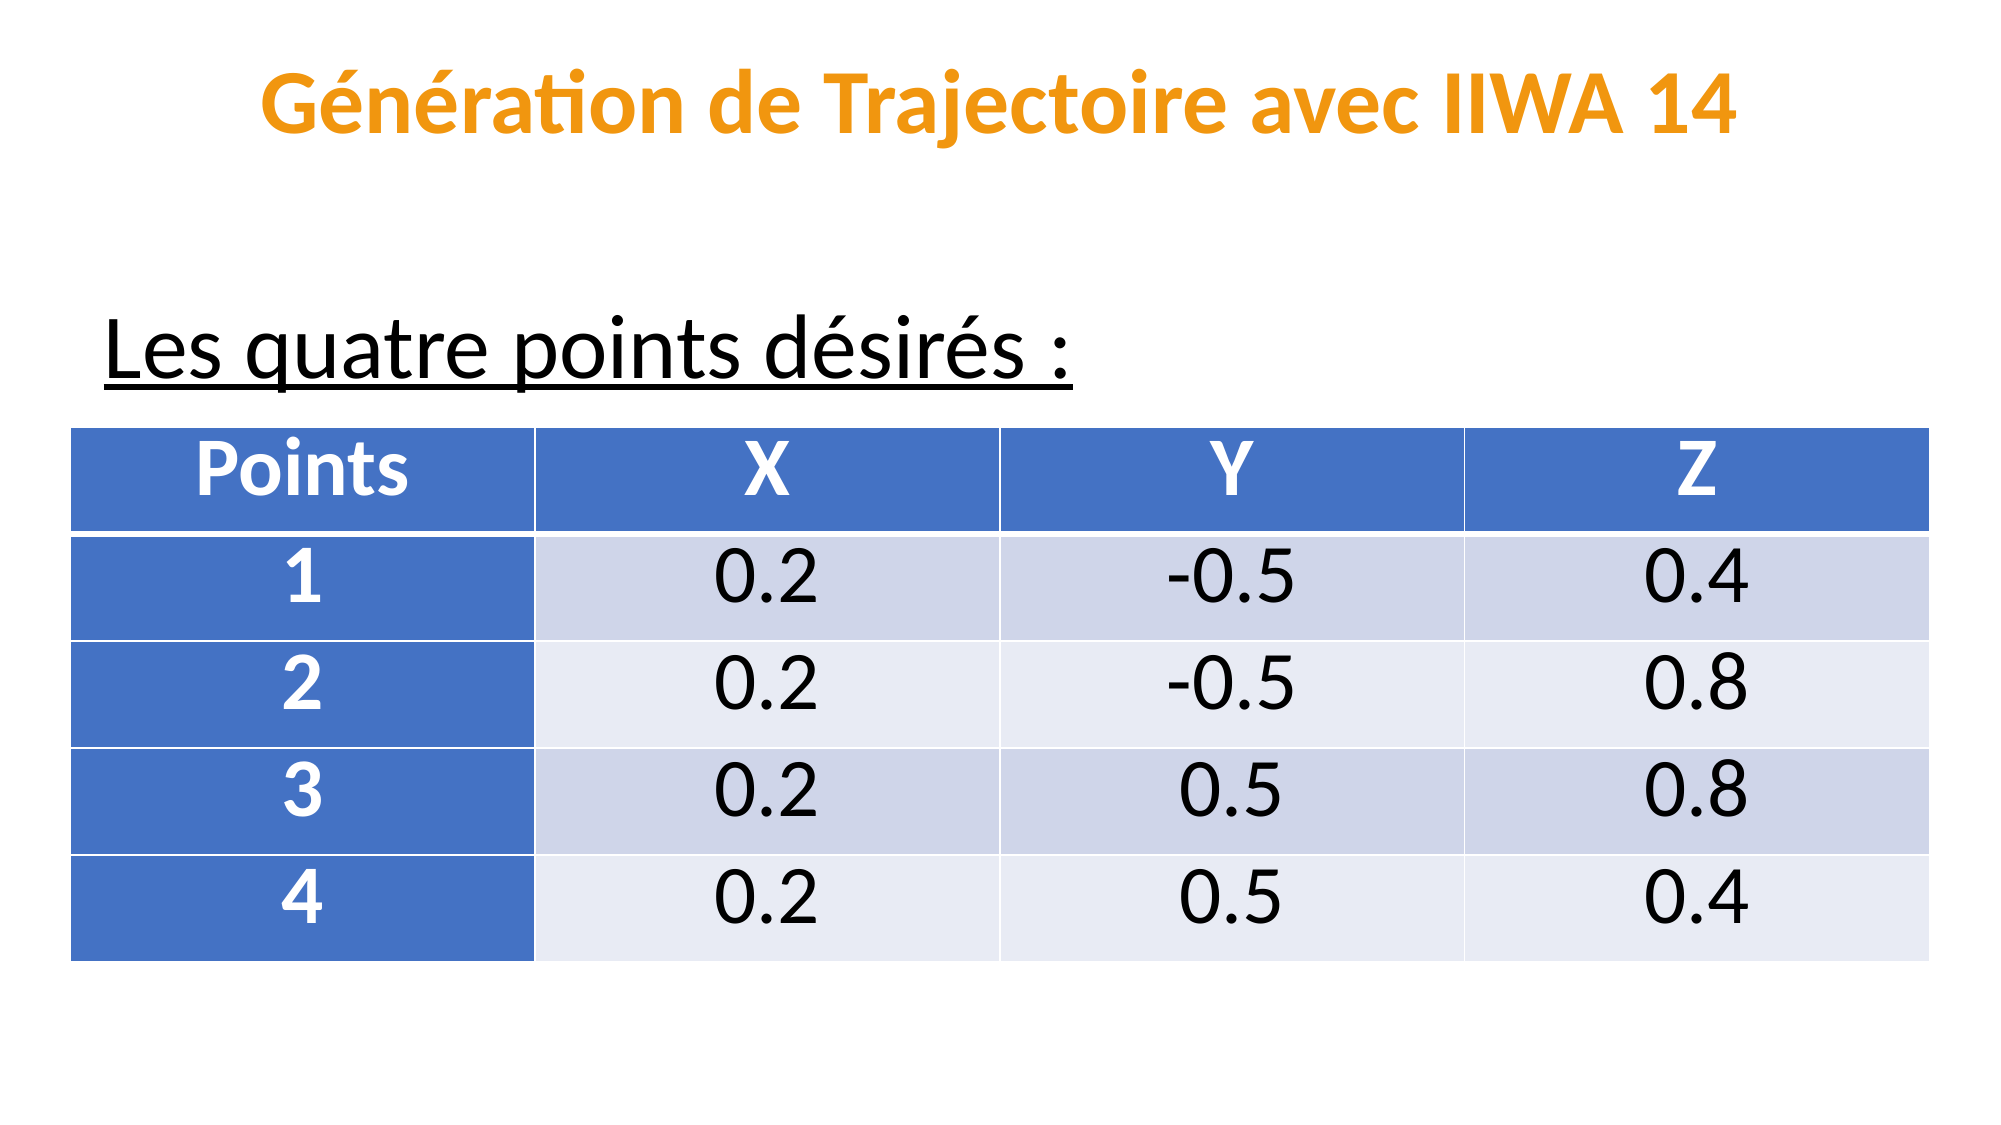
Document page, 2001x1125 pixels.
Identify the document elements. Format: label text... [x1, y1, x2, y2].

table_cell -0.5 [1001, 537, 1464, 640]
table_header Points [71, 428, 534, 531]
table_cell 4 [71, 856, 534, 961]
table_cell 0.8 [1465, 749, 1929, 854]
table_cell 0.8 [1465, 642, 1929, 747]
table_cell 0.4 [1465, 537, 1929, 640]
table_cell 0.2 [536, 537, 999, 640]
table_cell 0.2 [536, 749, 999, 854]
table_cell 0.2 [536, 642, 999, 747]
table_cell -0.5 [1001, 642, 1464, 747]
table_cell 0.5 [1001, 749, 1464, 854]
table_cell 0.5 [1001, 856, 1464, 961]
table_cell 0.2 [536, 856, 999, 961]
table_header Z [1465, 428, 1929, 531]
table_header Y [1001, 428, 1464, 531]
table_cell 1 [71, 537, 534, 640]
table_cell 0.4 [1465, 856, 1929, 961]
table_header X [536, 428, 999, 531]
table_cell 2 [71, 642, 534, 747]
text_box Génération de Trajectoire avec IIWA 14 Les quatre points désirés : [26, 34, 1973, 404]
table_cell 3 [71, 749, 534, 854]
